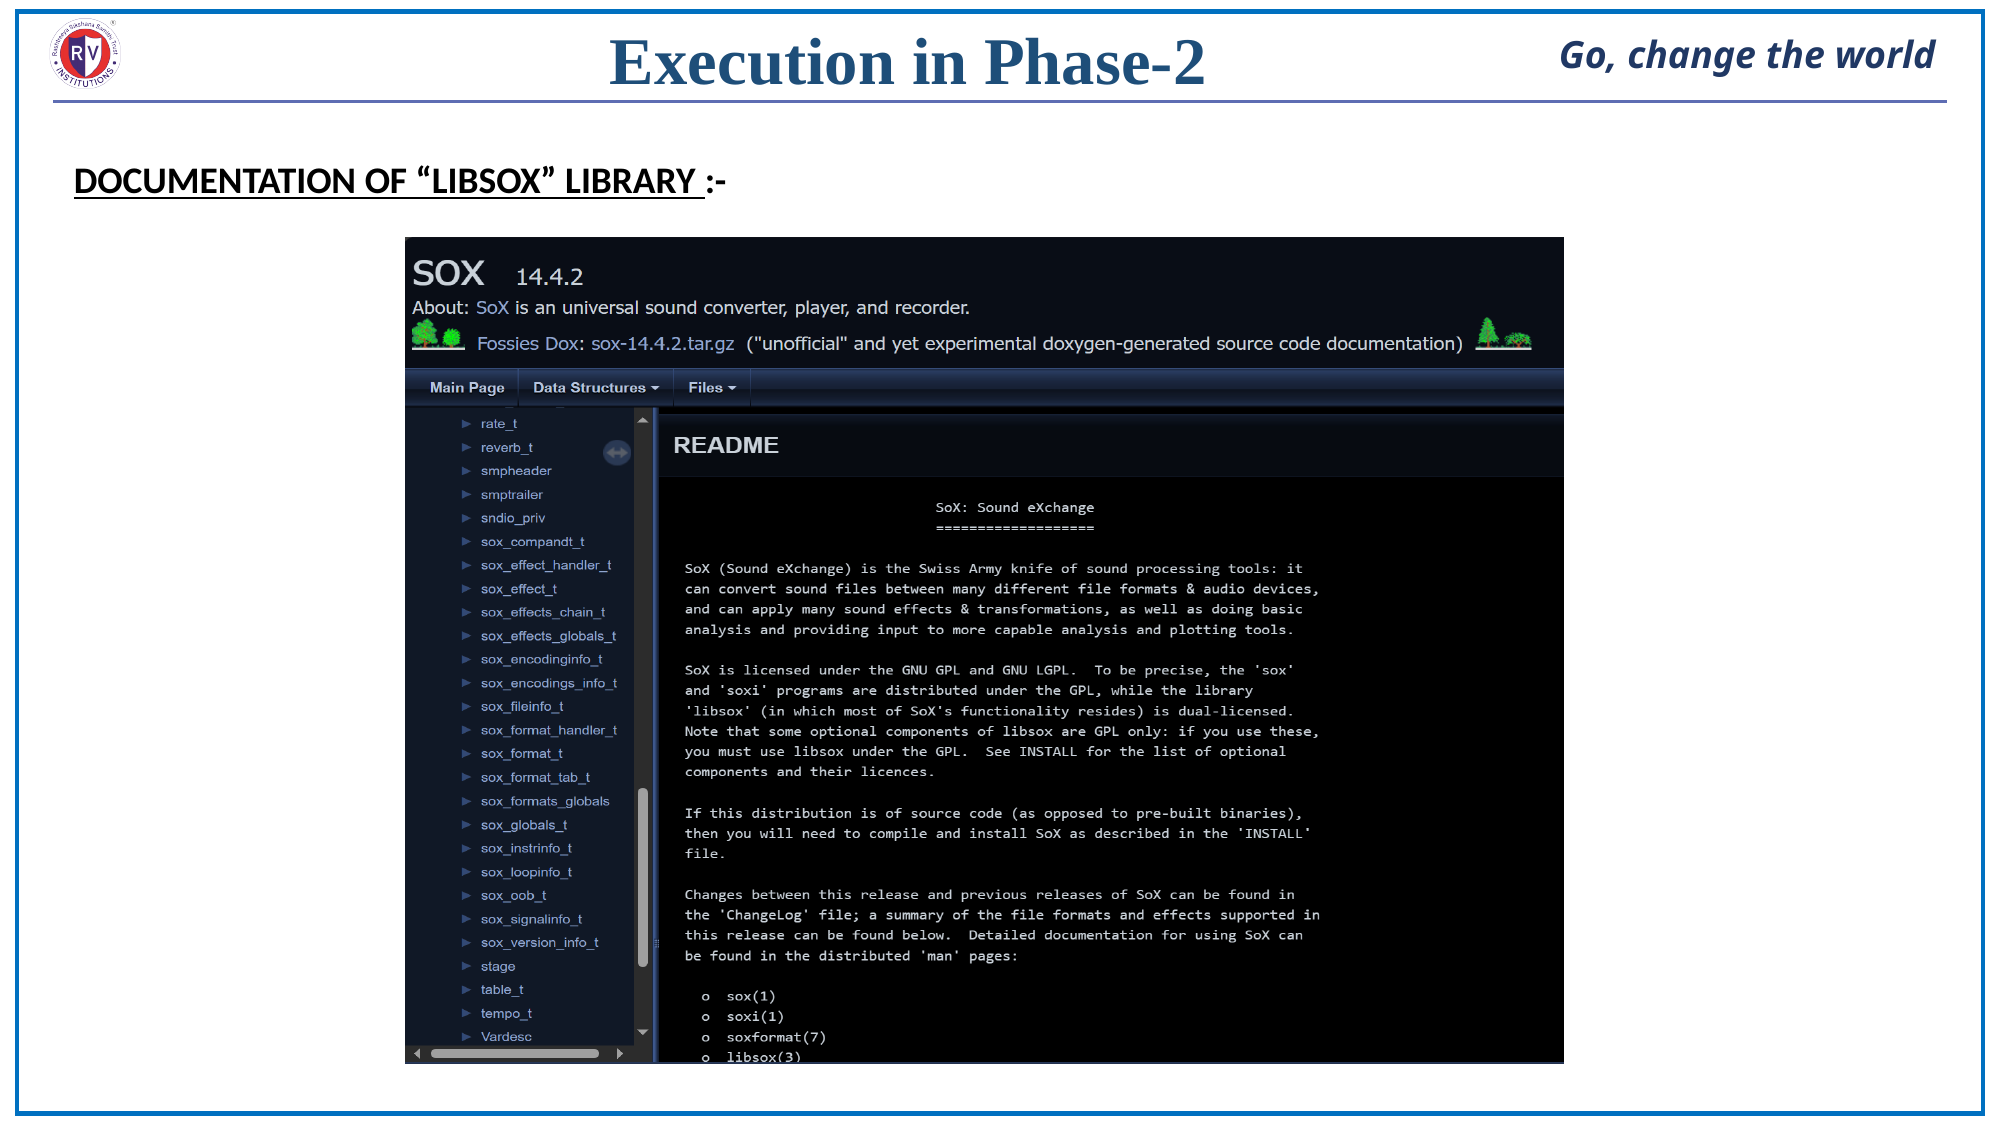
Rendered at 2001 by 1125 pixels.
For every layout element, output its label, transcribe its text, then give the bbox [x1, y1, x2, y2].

text_box DOCUMENTATION OF “LIBSOX” LIBRARY :- [66, 148, 1042, 209]
picture [404, 236, 1564, 1064]
text_box Execution in Phase-2 [289, 10, 1528, 106]
picture [49, 18, 121, 89]
